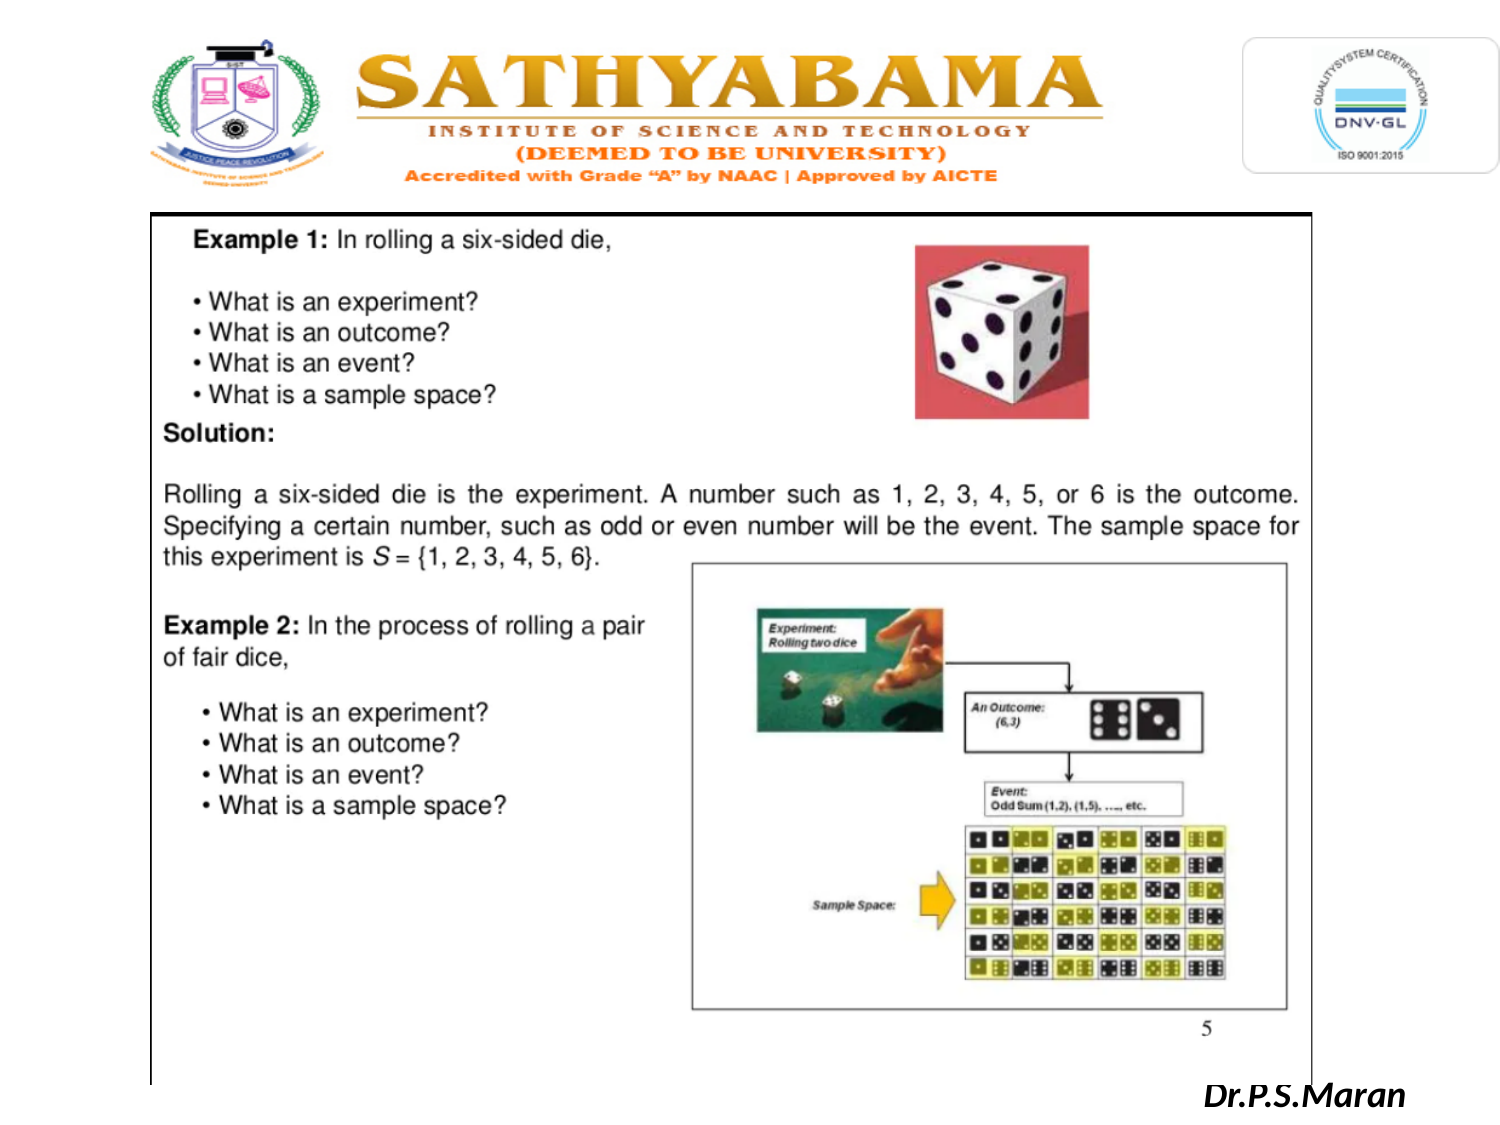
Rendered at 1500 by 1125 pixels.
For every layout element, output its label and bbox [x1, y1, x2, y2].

picture [137, 37, 1238, 188]
picture [1242, 37, 1500, 174]
picture [149, 212, 1313, 1085]
